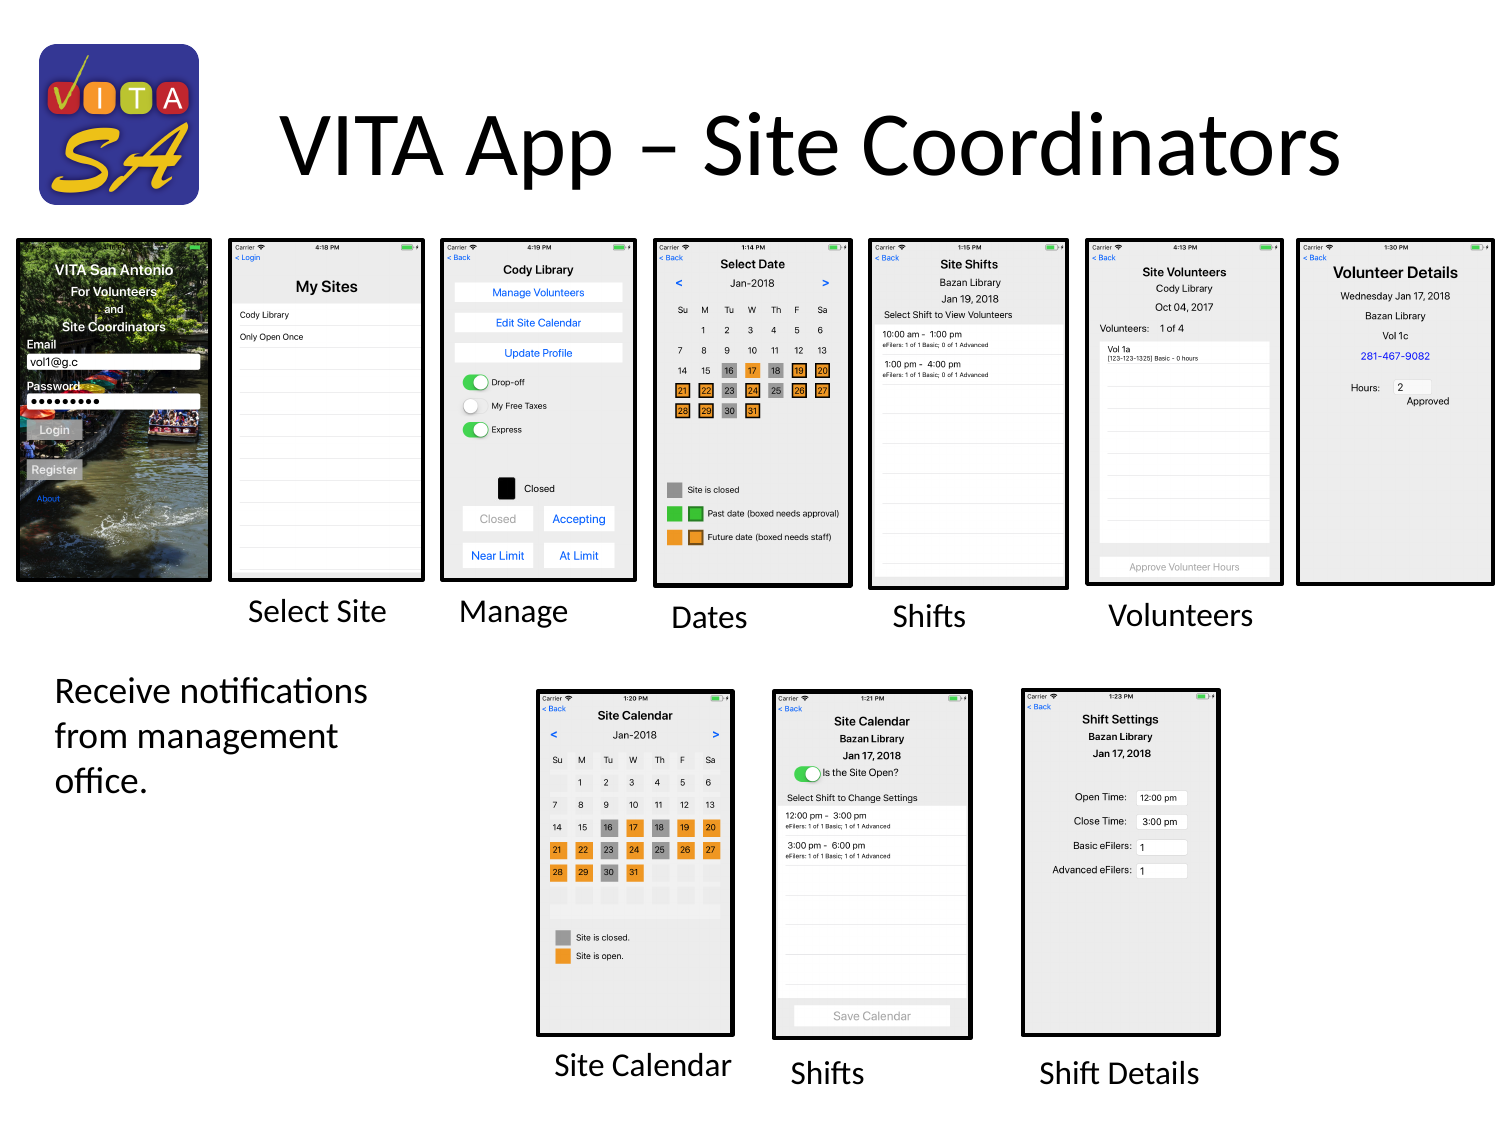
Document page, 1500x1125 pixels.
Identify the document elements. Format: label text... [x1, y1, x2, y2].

picture [1088, 242, 1281, 583]
text_box Select Site [233, 586, 402, 637]
picture [775, 693, 969, 1037]
text_box Receive notifications from management office. [39, 658, 387, 809]
picture [539, 693, 731, 1034]
text_box Shift Details [1024, 1043, 1218, 1099]
text_box Site Calendar [539, 1036, 775, 1091]
text_box Shifts [877, 593, 1065, 642]
picture [1299, 242, 1492, 583]
picture [1024, 691, 1217, 1034]
text_box Manage [444, 581, 650, 637]
title VITA App – Site Coordinators [198, 45, 1425, 233]
picture [231, 242, 421, 578]
picture [871, 242, 1066, 587]
text_box Volunteers [1093, 590, 1280, 641]
picture [19, 242, 209, 578]
picture [39, 44, 199, 205]
picture [444, 242, 634, 578]
picture [656, 242, 849, 584]
text_box Dates [656, 592, 843, 643]
text_box Shifts [775, 1045, 969, 1099]
